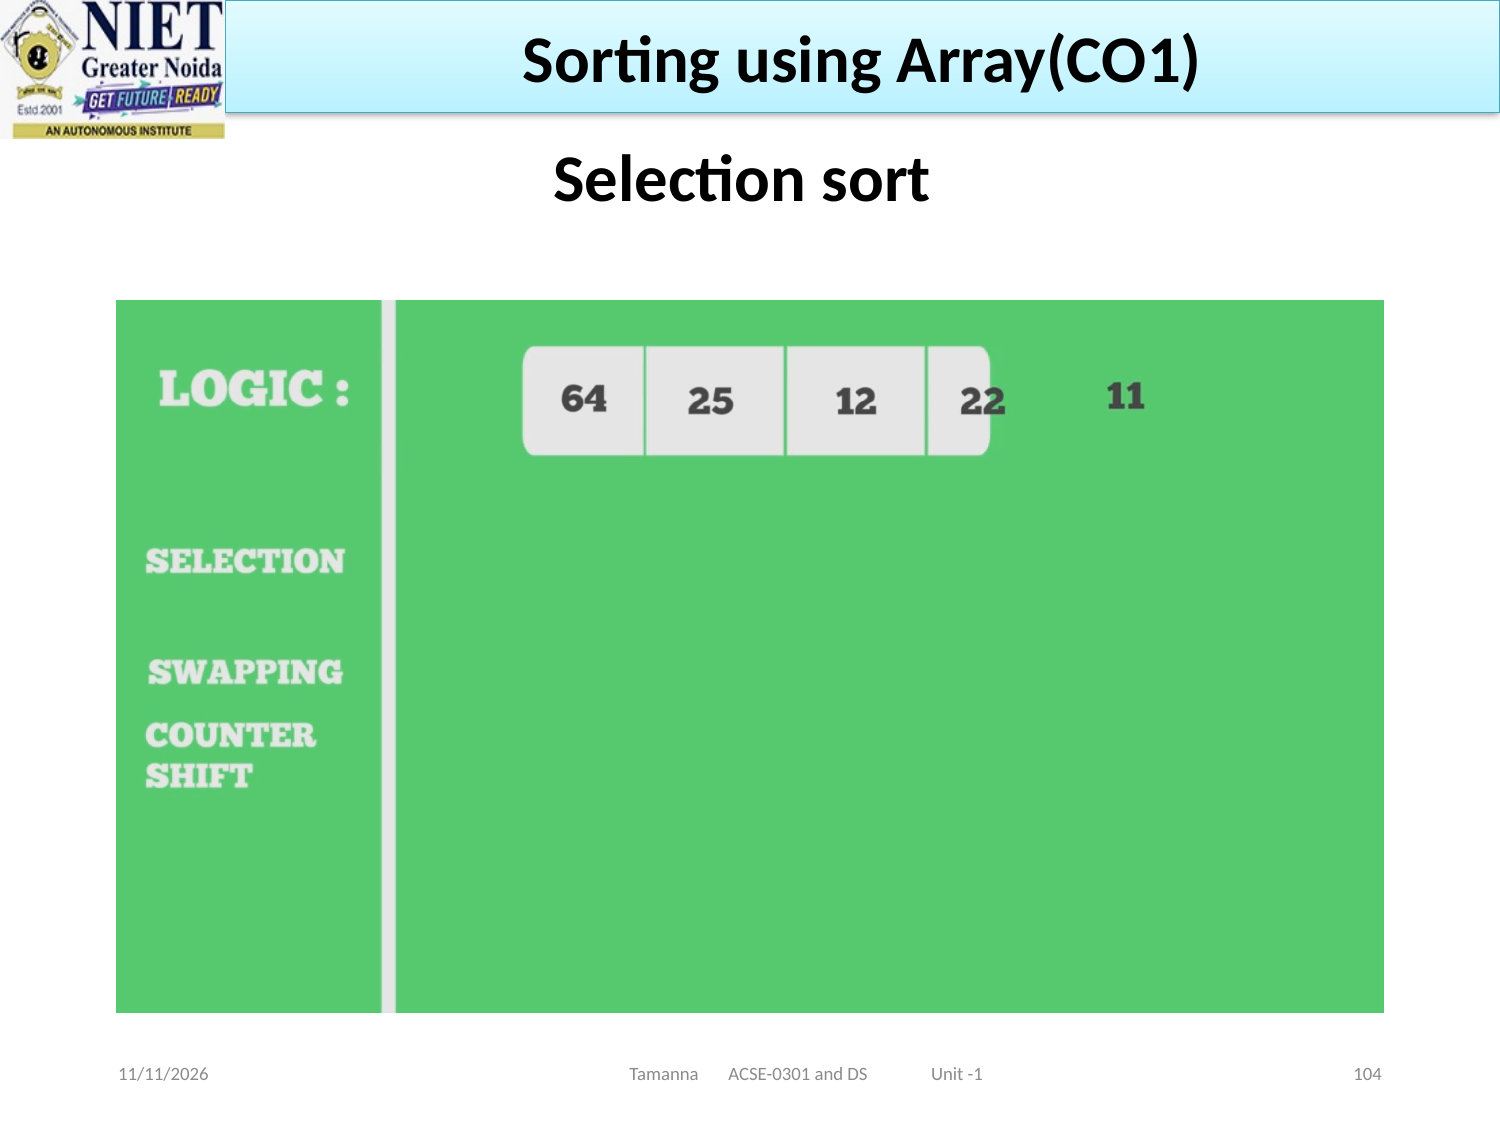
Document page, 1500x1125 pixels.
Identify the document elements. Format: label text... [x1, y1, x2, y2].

text_box Sorting using Array(CO1) [225, 0, 1500, 113]
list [115, 299, 1385, 1014]
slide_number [103, 1042, 441, 1103]
footer Tamanna ACSE-0301 and DS Unit -1 [512, 1042, 1059, 1103]
picture [0, 0, 225, 140]
slide_number 104 [1059, 1042, 1397, 1103]
text_box Selection sort [372, 127, 1128, 223]
